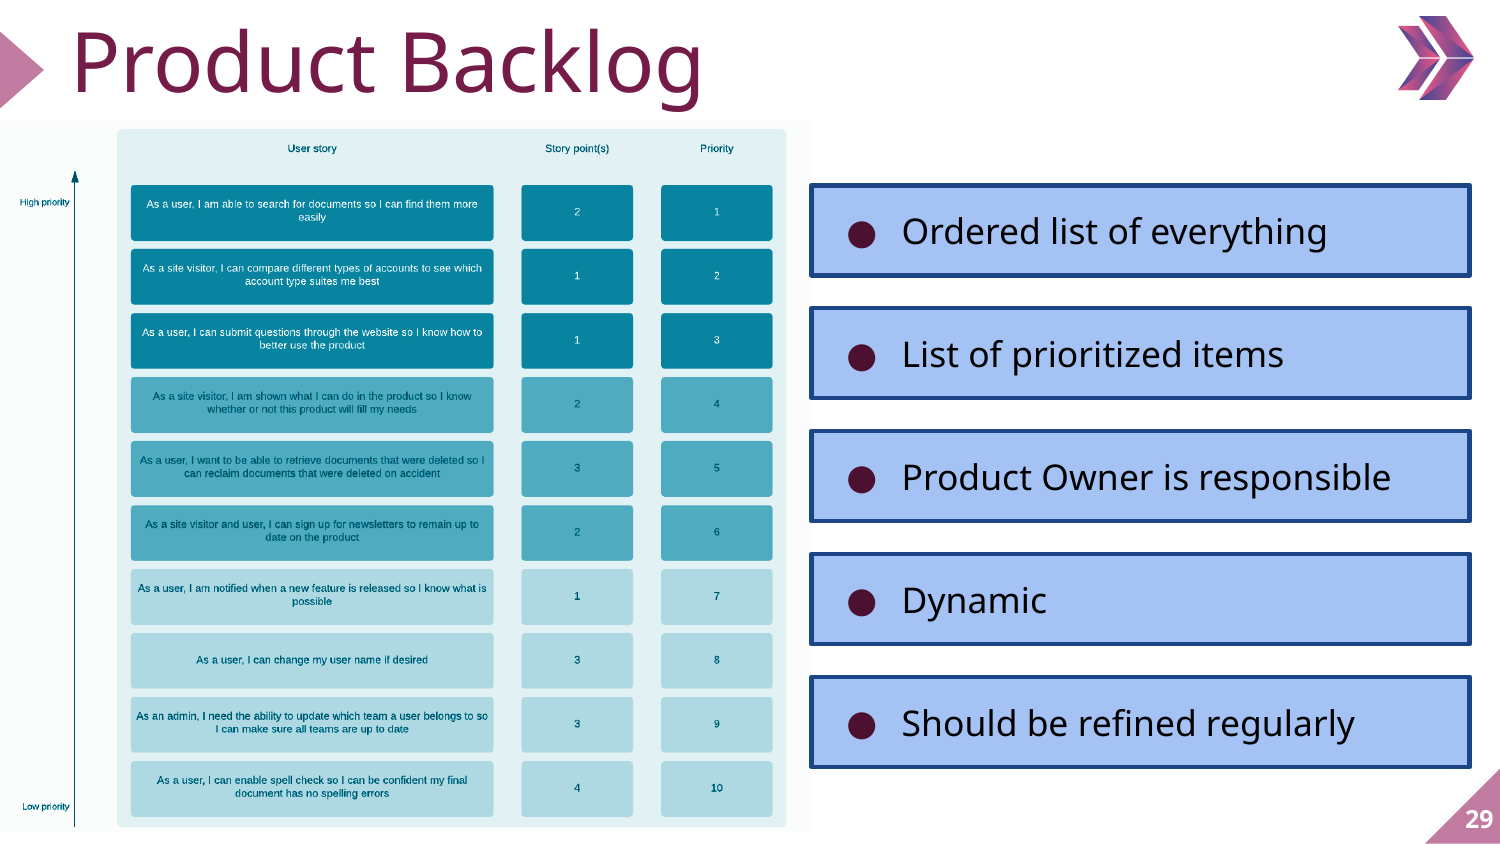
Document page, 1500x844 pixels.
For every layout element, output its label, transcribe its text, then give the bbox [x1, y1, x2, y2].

text_box Should be refined regularly [816, 676, 1470, 767]
slide_number 29 [1418, 760, 1494, 838]
picture [1398, 16, 1474, 100]
text_box Dynamic [816, 553, 1470, 644]
text_box Product Backlog [70, 28, 1121, 132]
text_box Product Owner is responsible [816, 431, 1470, 522]
picture [0, 121, 812, 832]
text_box List of prioritized items [816, 308, 1470, 399]
text_box Ordered list of everything [816, 185, 1470, 276]
